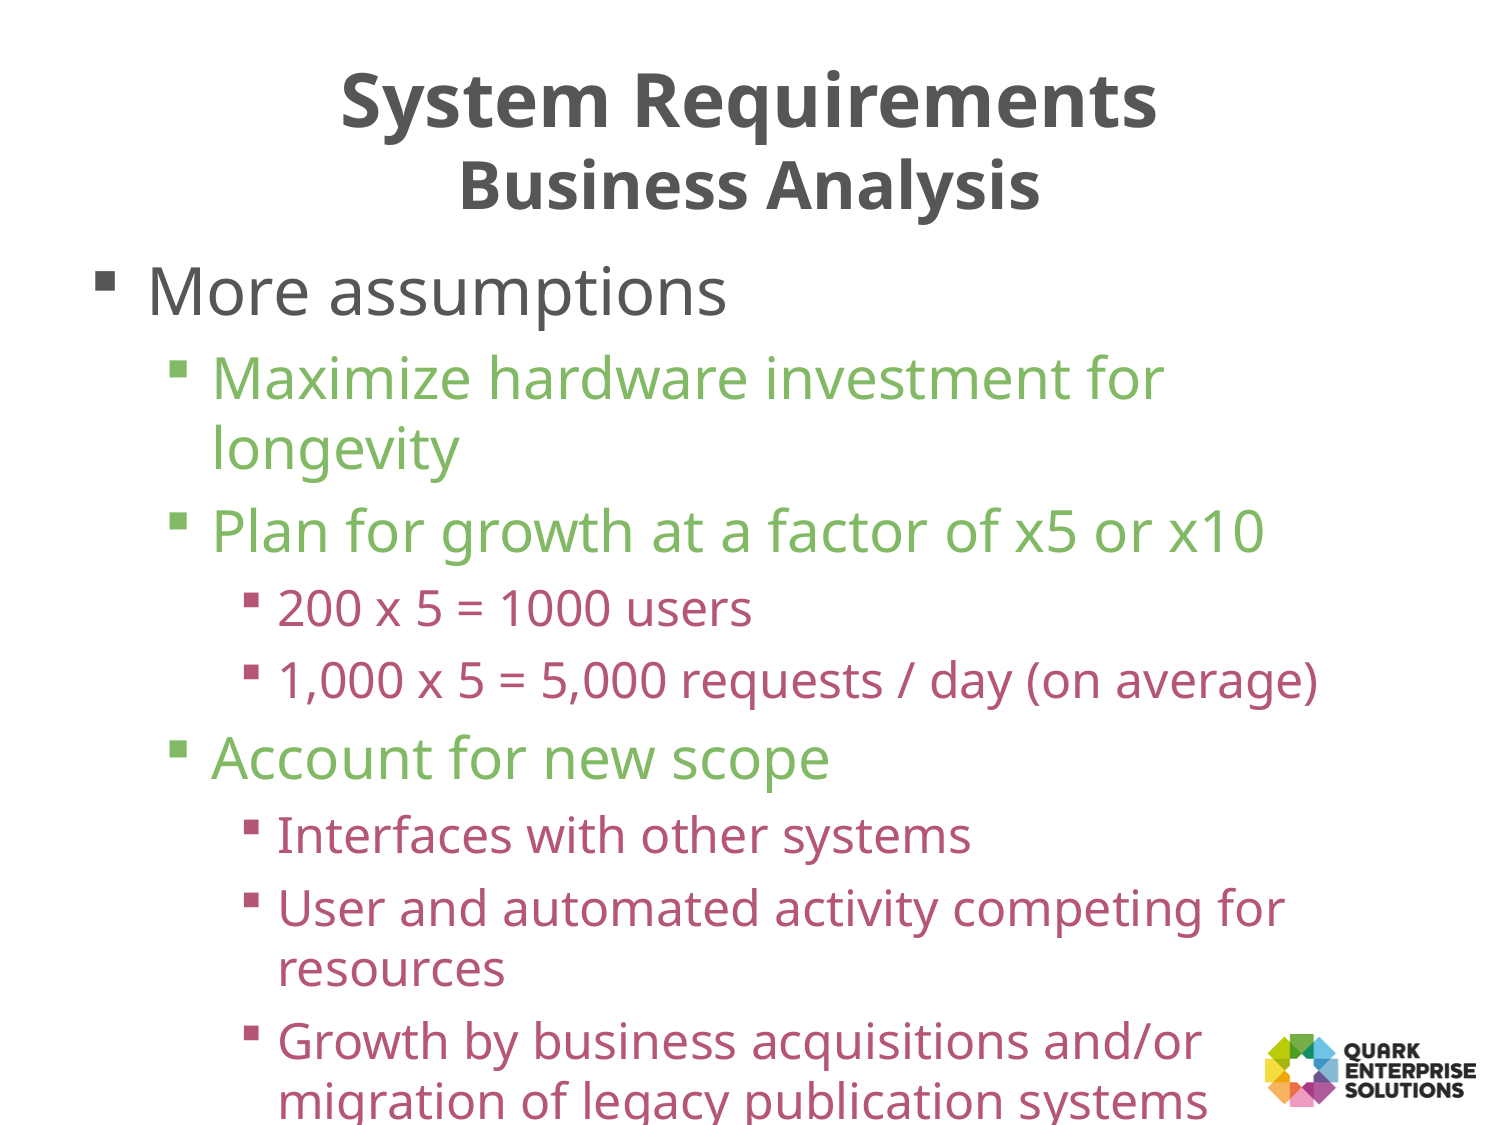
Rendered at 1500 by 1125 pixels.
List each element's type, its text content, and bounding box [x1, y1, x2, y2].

title System Requirements Business Analysis [45, 45, 1455, 233]
picture [1265, 1034, 1476, 1107]
list More assumptions Maximize hardware investment for longevity Plan for growth at a factor of x5 or x10 200 x 5 = 1000 users 1,000 x 5 = 5,000 requests / day (on average) Account for new scope Interfaces with other systems User and automated activity competing for resources Growth by business acquisitions and/or migration of legacy publication systems Plan for disruptive, digital transformation and future opportunities arising from analytics [75, 241, 1425, 1013]
